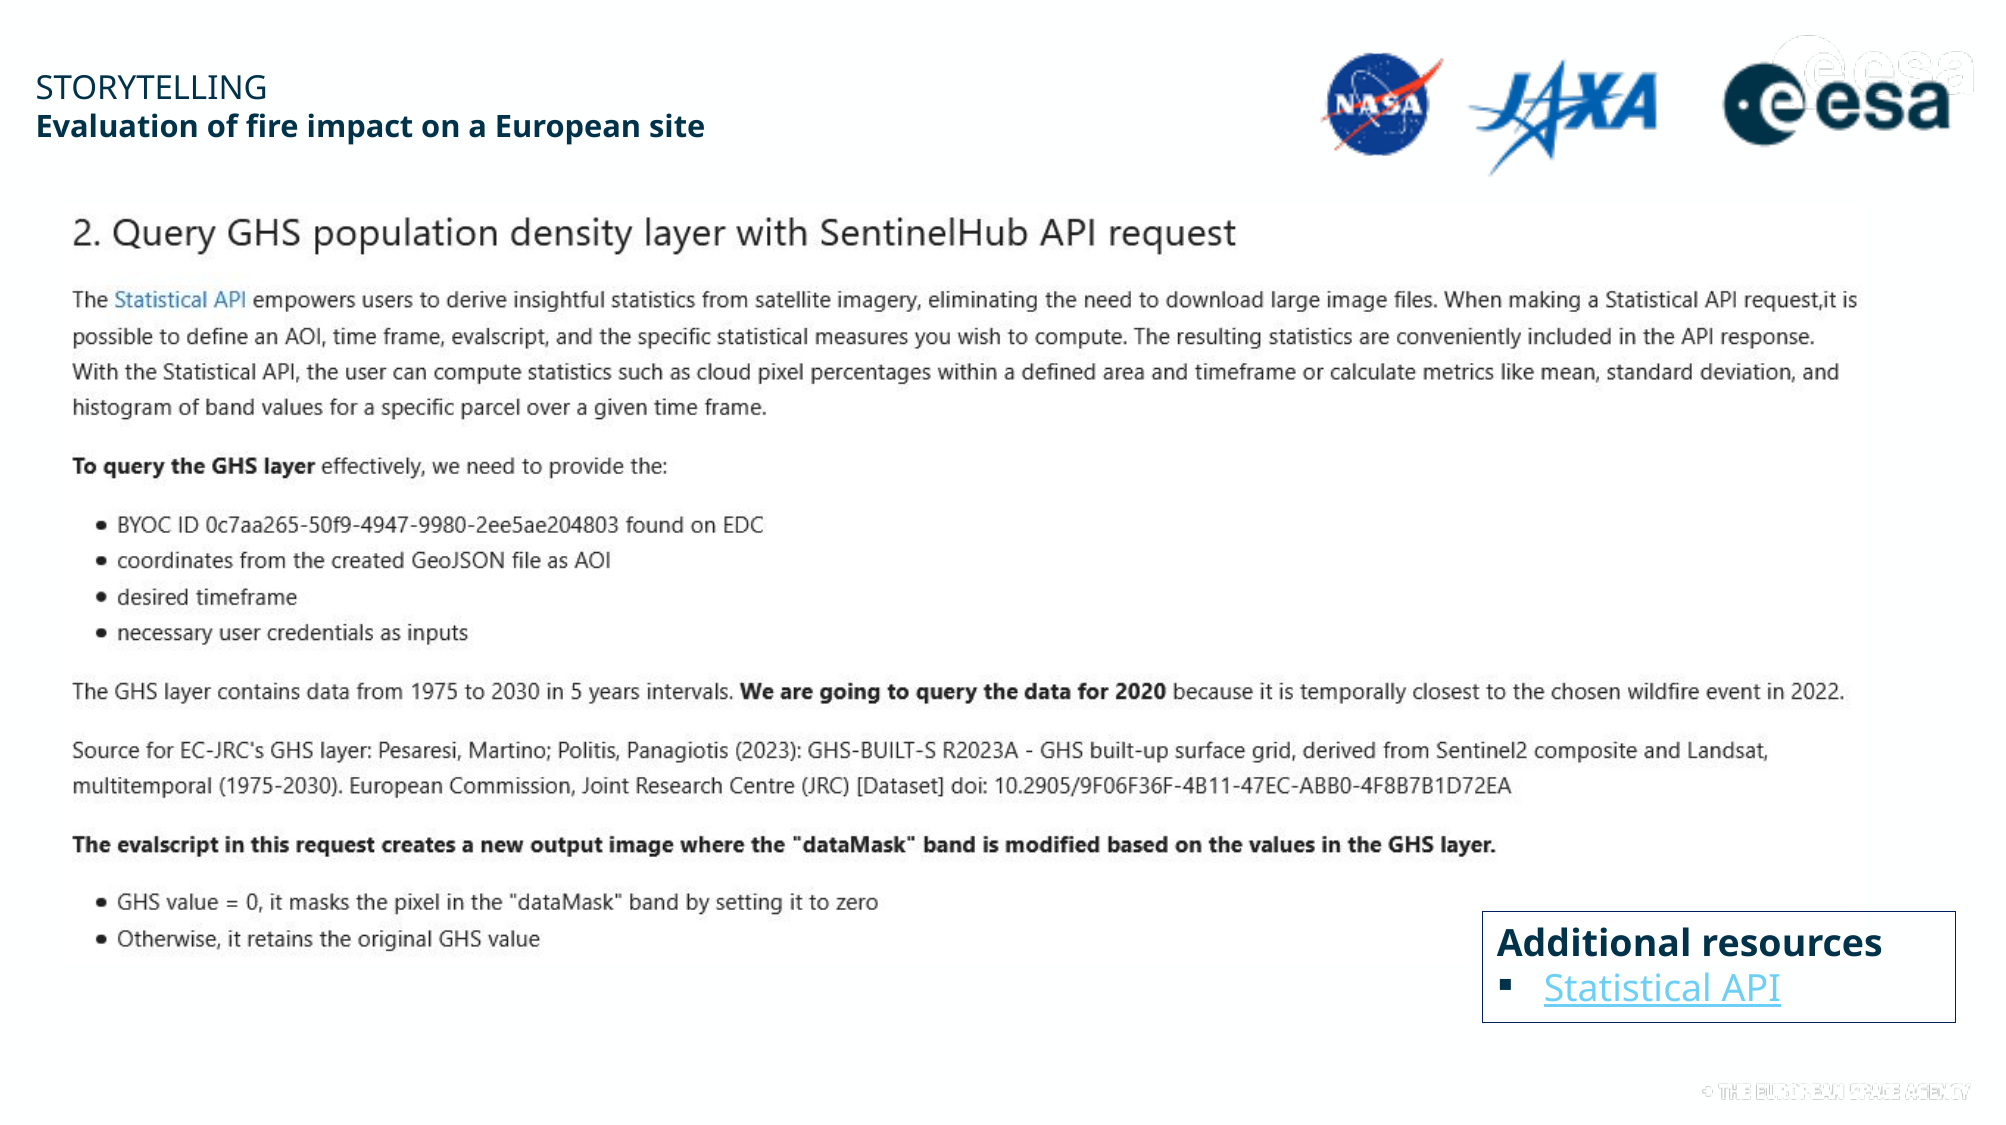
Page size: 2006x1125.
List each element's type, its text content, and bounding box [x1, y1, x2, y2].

text_box Additional resources Statistical API [1482, 911, 1956, 1023]
title STORYTELLING Evaluation of fire impact on a European site [35, 59, 1301, 152]
picture [61, 0, 2006, 963]
